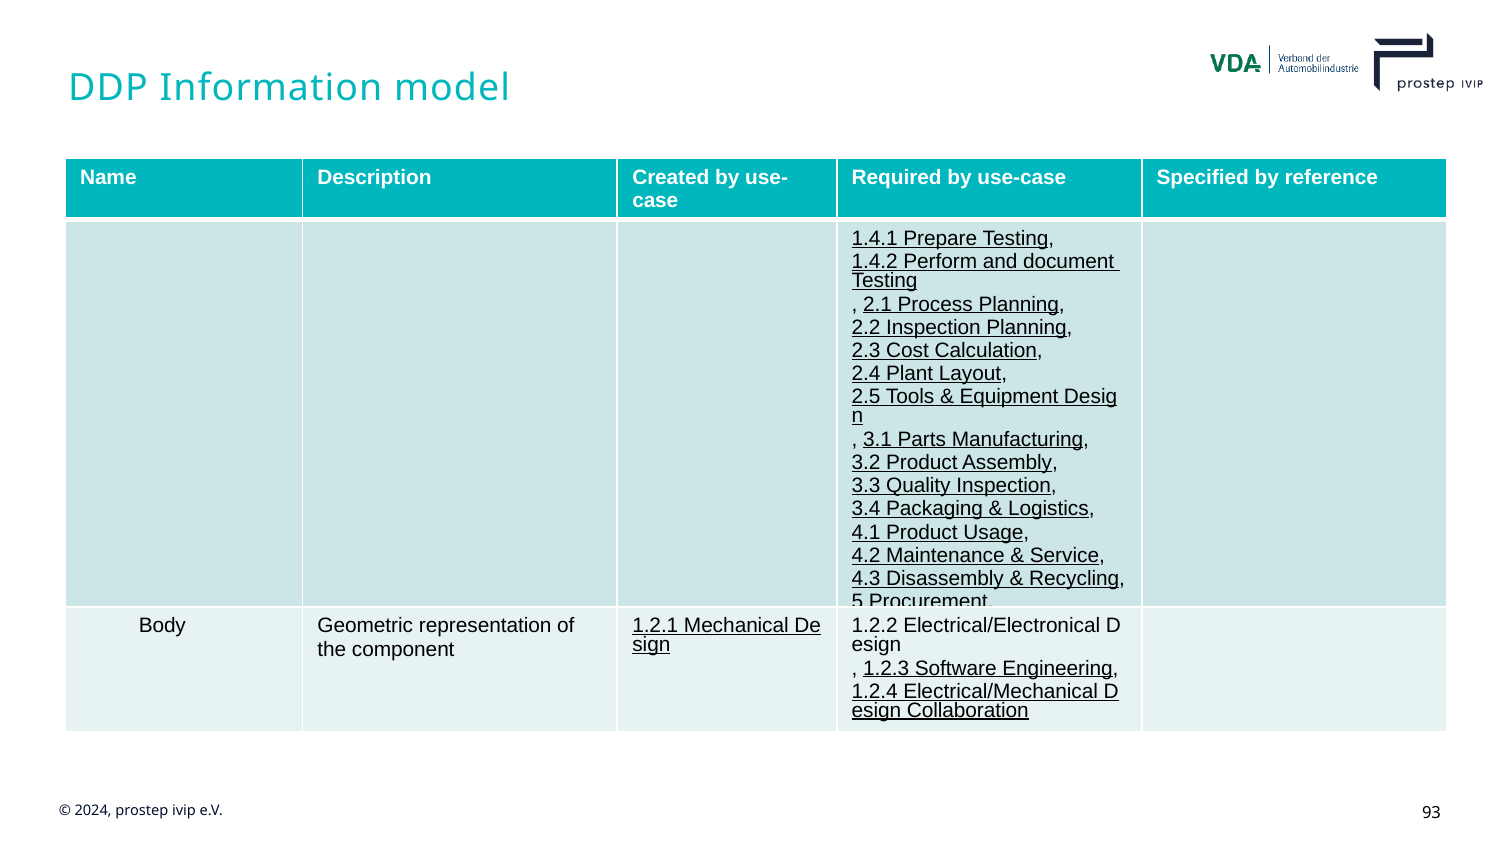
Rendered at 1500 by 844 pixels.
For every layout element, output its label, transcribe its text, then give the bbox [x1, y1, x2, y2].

table_header Created by use-case [618, 159, 836, 217]
title DDP Information model [53, 55, 1177, 158]
table_cell 1.2.2 Electrical/Electronical Design, 1.2.3 Software Engineering, 1.2.4 Electrical/Mechanical Design Collaboration [838, 608, 1141, 731]
table_cell [1143, 222, 1446, 606]
picture [1208, 43, 1360, 75]
table_cell [303, 222, 616, 606]
table_cell [66, 222, 302, 606]
table_cell 1.4.1 Prepare Testing, 1.4.2 Perform and document Testing, 2.1 Process Planning, 2.2 Inspection Planning, 2.3 Cost Calculation, 2.4 Plant Layout, 2.5 Tools & Equipment Design, 3.1 Parts Manufacturing, 3.2 Product Assembly, 3.3 Quality Inspection, 3.4 Packaging & Logistics, 4.1 Product Usage, 4.2 Maintenance & Service, 4.3 Disassembly & Recycling, 5 Procurement, 7 Long-Term Archiving [838, 222, 1141, 606]
table_cell [1143, 608, 1446, 731]
table_header Name [66, 159, 302, 217]
table_cell 1.2.1 Mechanical Design [618, 608, 836, 731]
table_header Specified by reference [1143, 159, 1446, 217]
table_cell Body [66, 608, 302, 731]
table_cell Geometric representation of the component [303, 608, 616, 731]
table_header Description [303, 159, 616, 217]
table_header Required by use-case [838, 159, 1141, 217]
picture [1373, 32, 1483, 92]
table_cell [618, 222, 836, 606]
